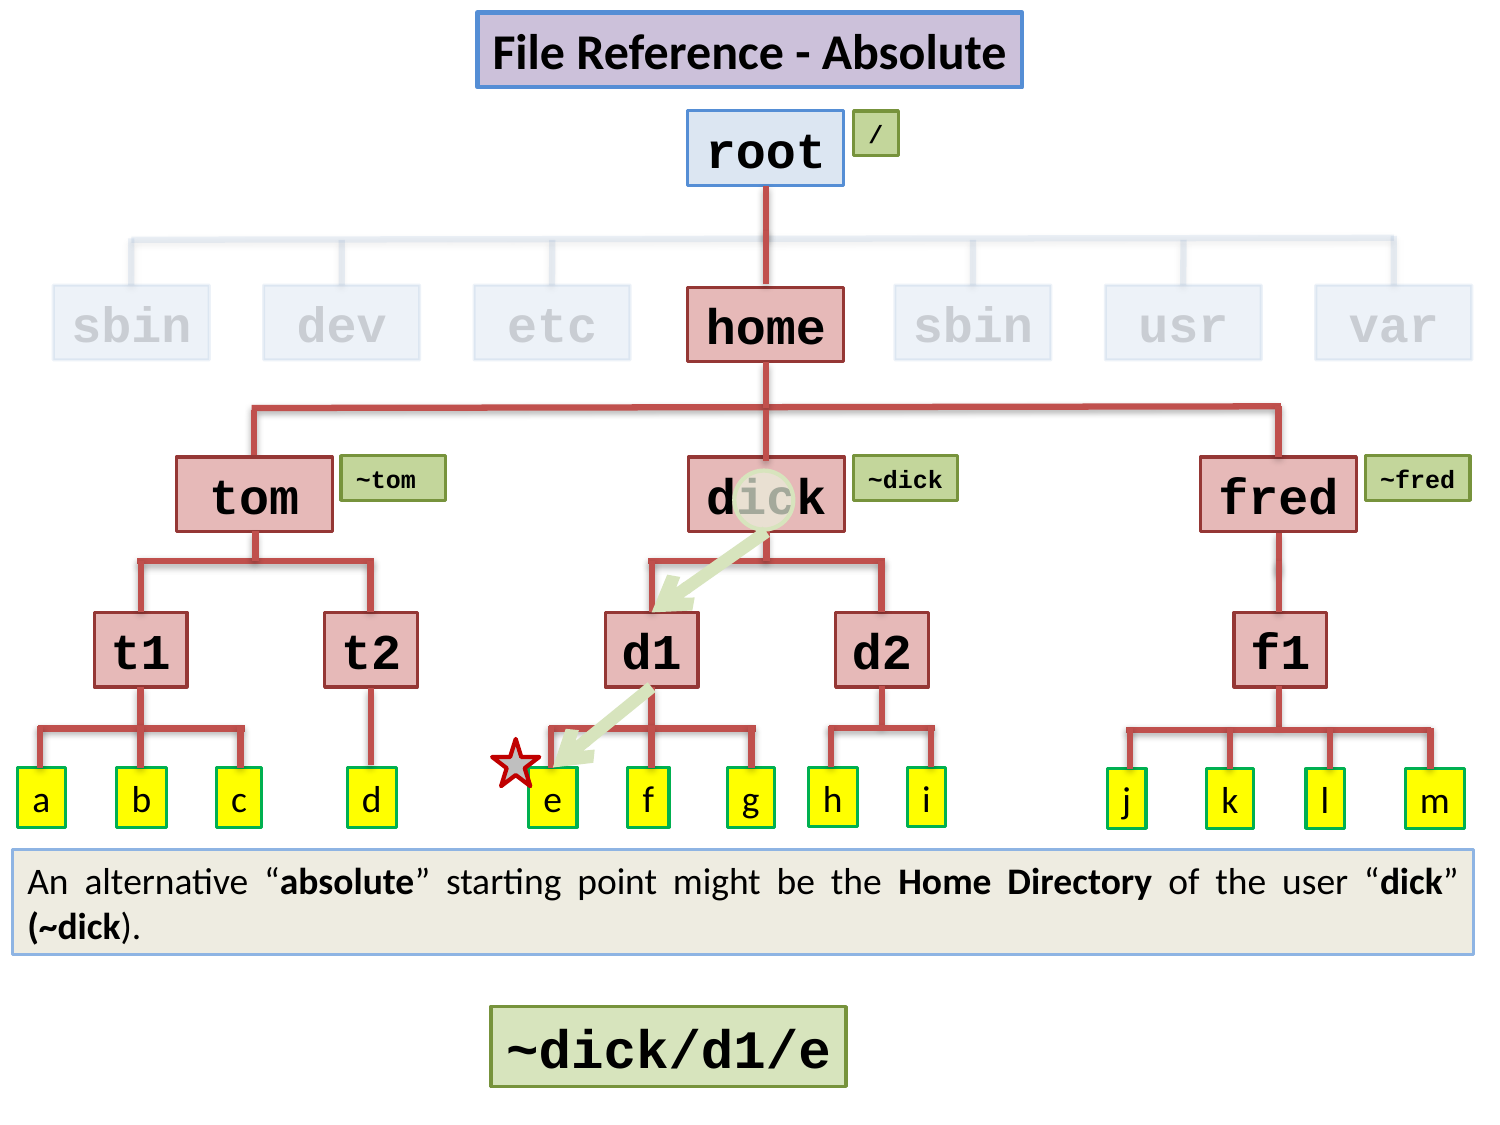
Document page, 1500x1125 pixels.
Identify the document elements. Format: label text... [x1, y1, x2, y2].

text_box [552, 687, 652, 768]
text_box ~dick/d1/e [491, 1006, 846, 1087]
text_box File Reference - Absolute [477, 12, 1022, 88]
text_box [651, 532, 767, 613]
text_box An alternative “absolute” starting point might be the Home Directory of the user “dick” (~dick). [12, 849, 1474, 955]
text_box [16, 110, 1472, 830]
